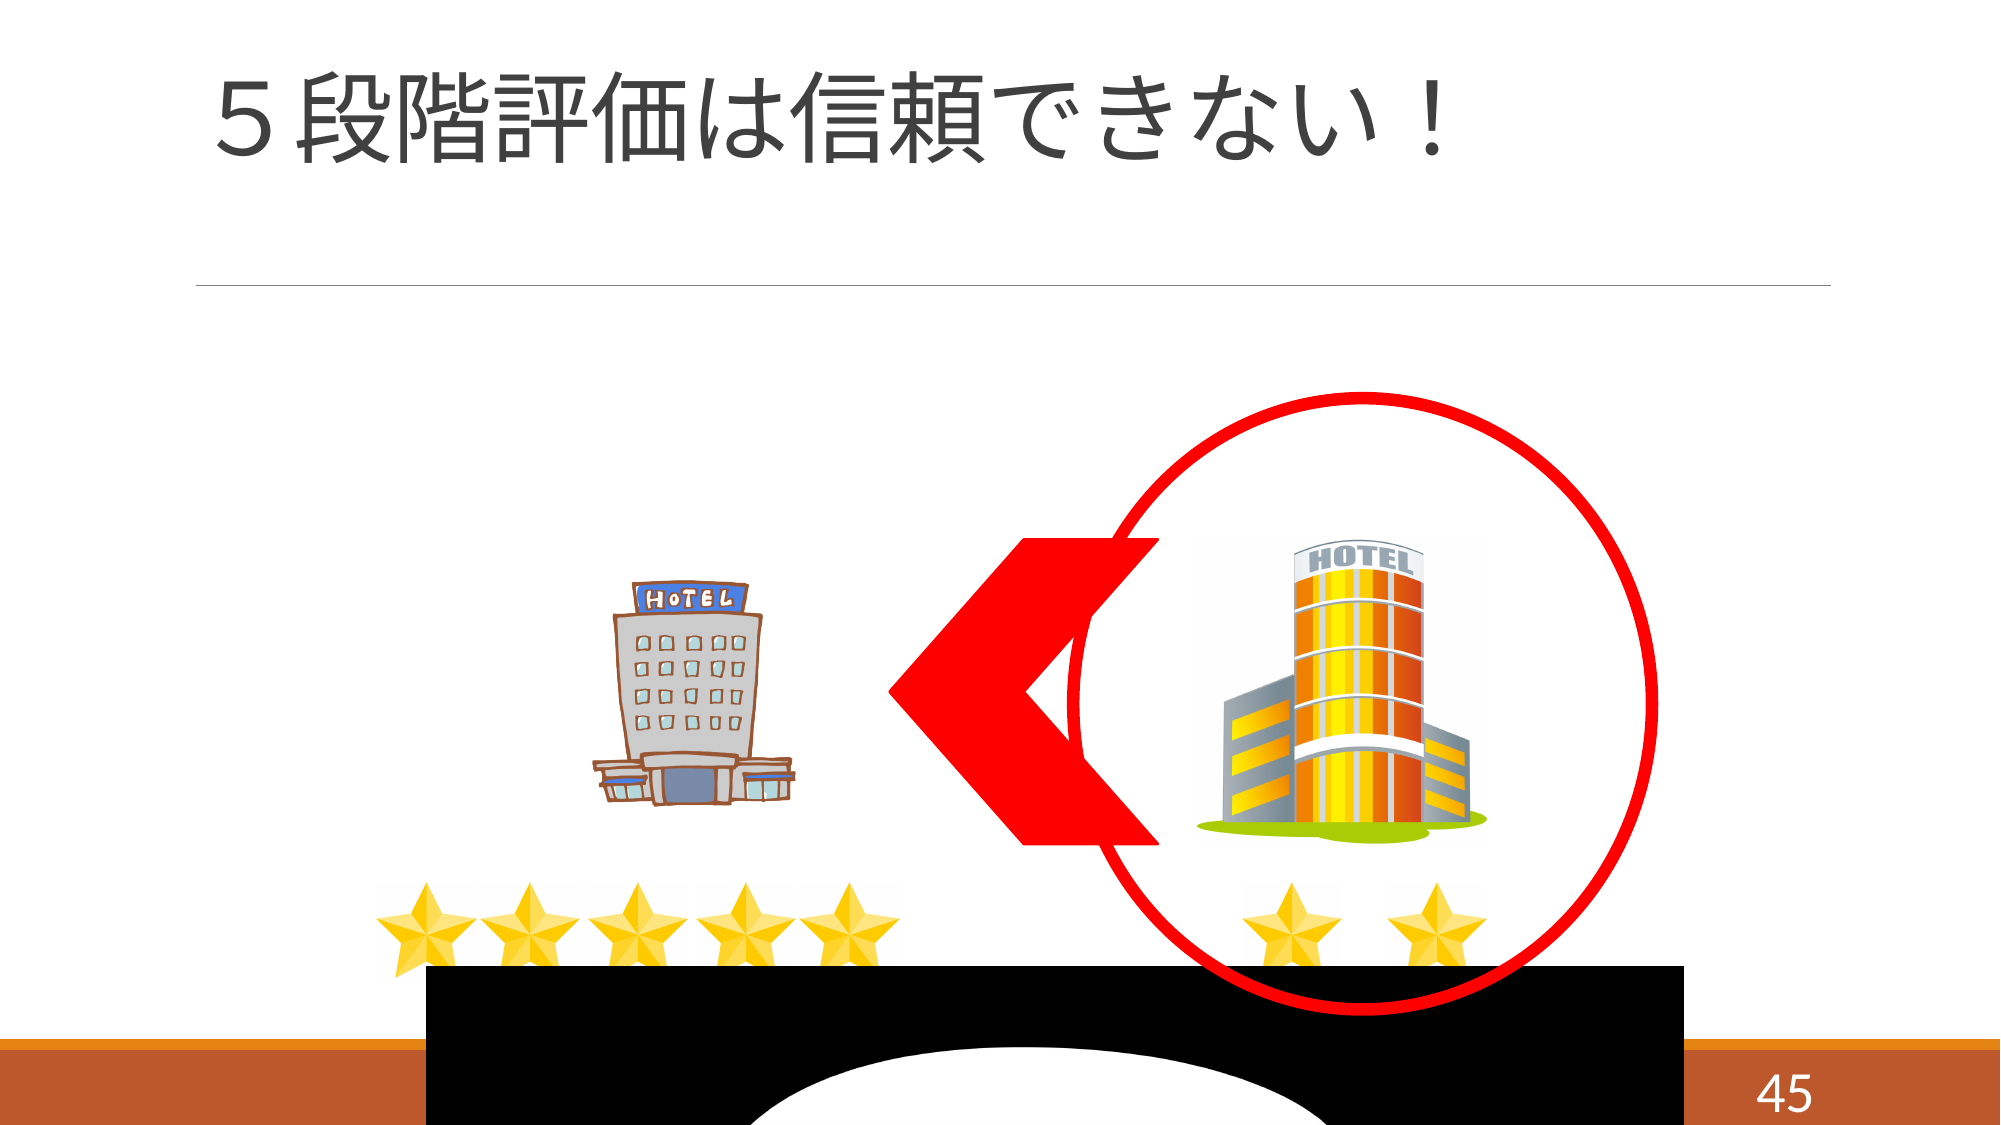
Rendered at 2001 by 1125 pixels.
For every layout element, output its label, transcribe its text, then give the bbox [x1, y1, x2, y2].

picture [1196, 538, 1488, 845]
picture [562, 562, 822, 821]
slide_number 44 [1692, 1059, 1830, 1120]
text_box VS [945, 638, 1065, 744]
text_box [1071, 396, 1654, 962]
title ５段階評価は信頼できない！ [180, 47, 1830, 285]
text_box [888, 538, 1117, 846]
picture [376, 882, 1684, 1125]
